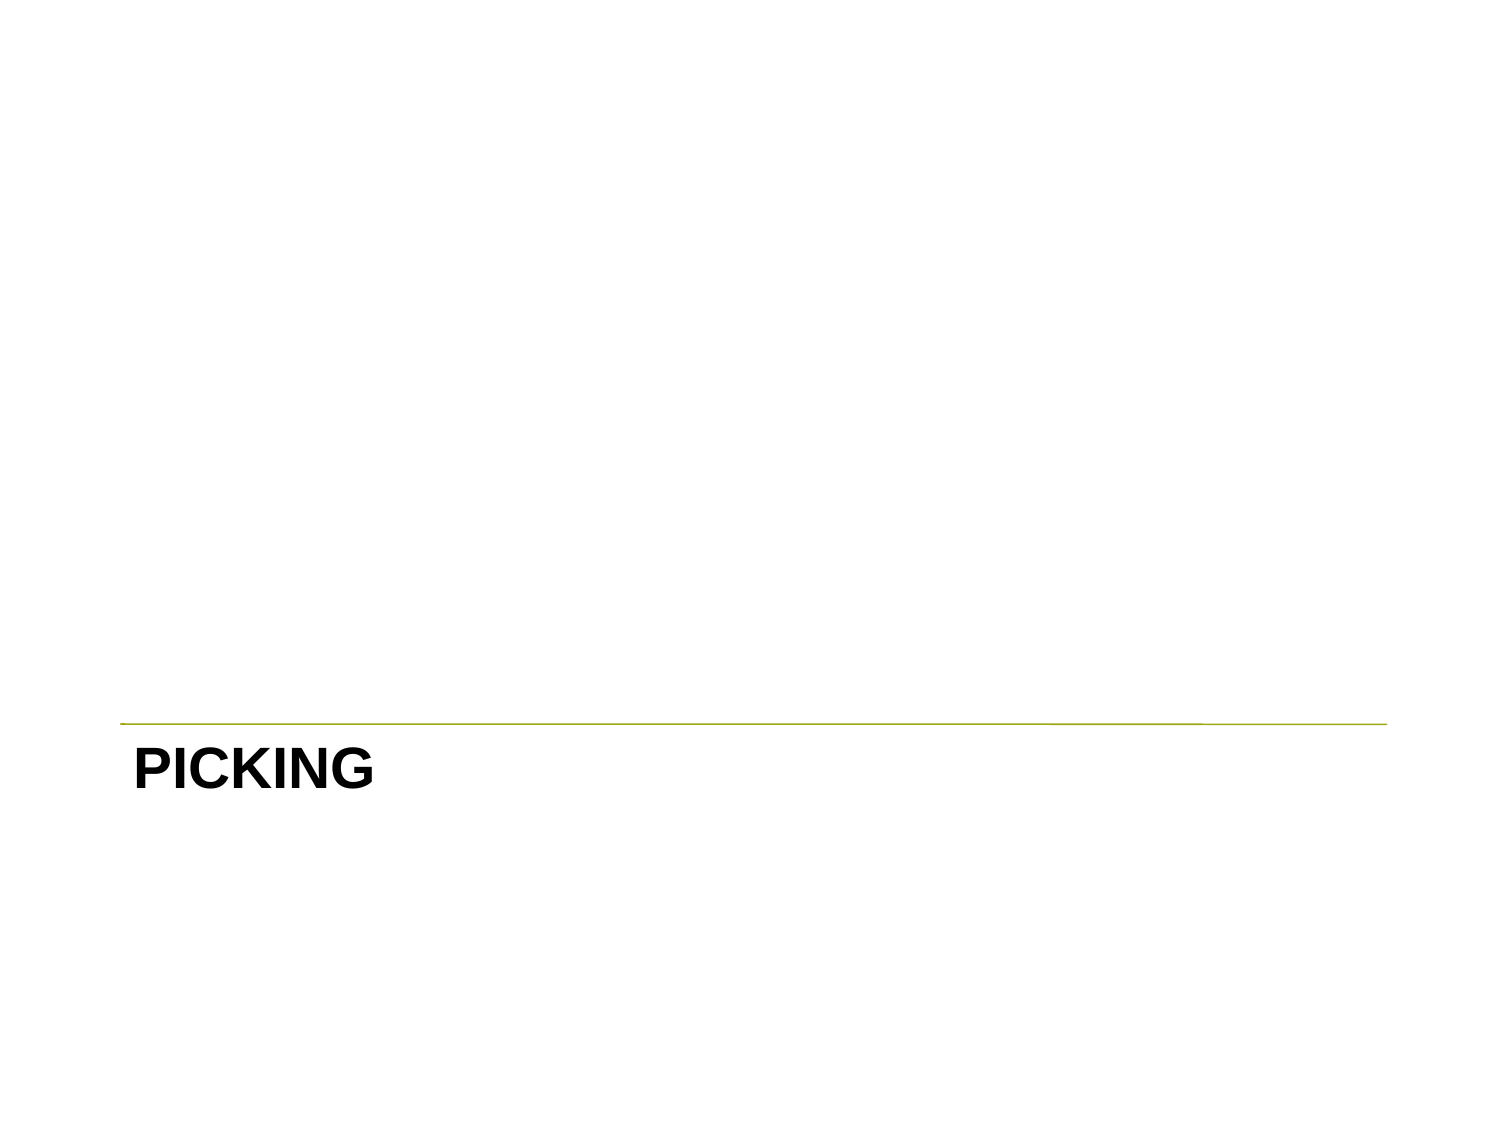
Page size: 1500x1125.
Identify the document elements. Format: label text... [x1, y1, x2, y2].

title PICKING [118, 722, 1394, 947]
